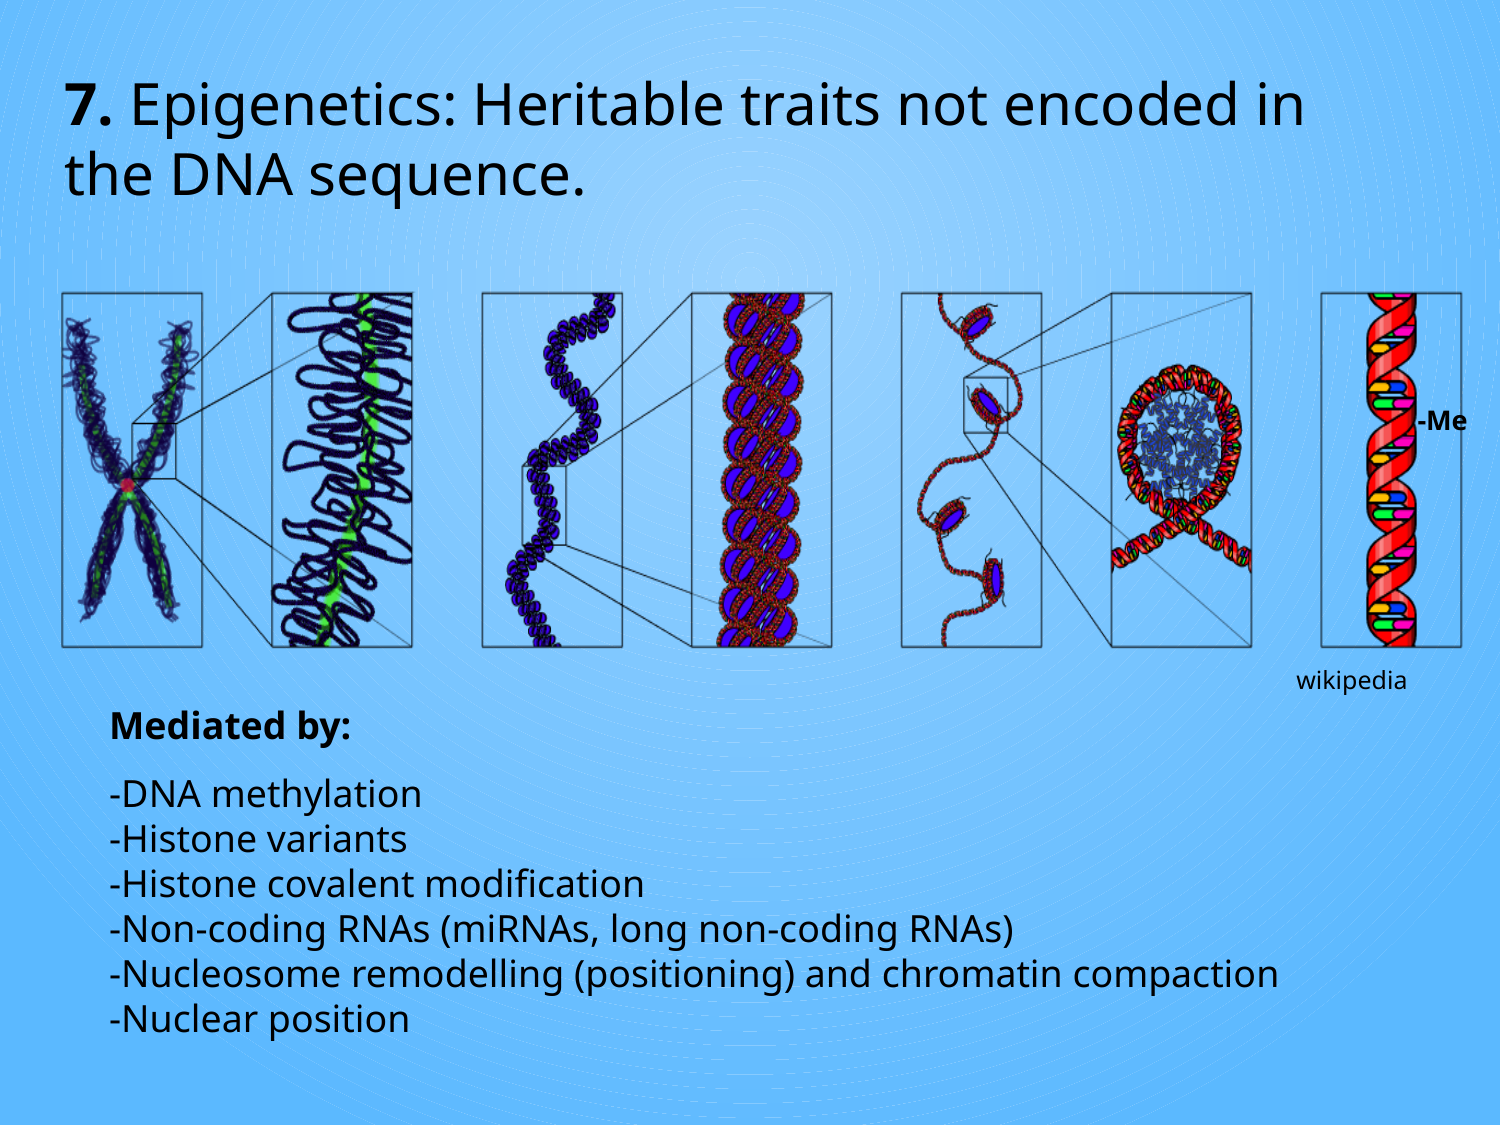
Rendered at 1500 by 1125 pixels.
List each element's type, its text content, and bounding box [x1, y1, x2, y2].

picture [45, 287, 1479, 669]
text_box Mediated by: -DNA methylation -Histone variants -Histone covalent modification -Non-coding RNAs (miRNAs, long non-coding RNAs) -Nucleosome remodelling (positioning) and chromatin compaction -Nuclear position [94, 694, 1296, 1047]
text_box 7. Epigenetics: Heritable traits not encoded in the DNA sequence. [50, 0, 1390, 285]
text_box wikipedia [1281, 677, 1423, 702]
